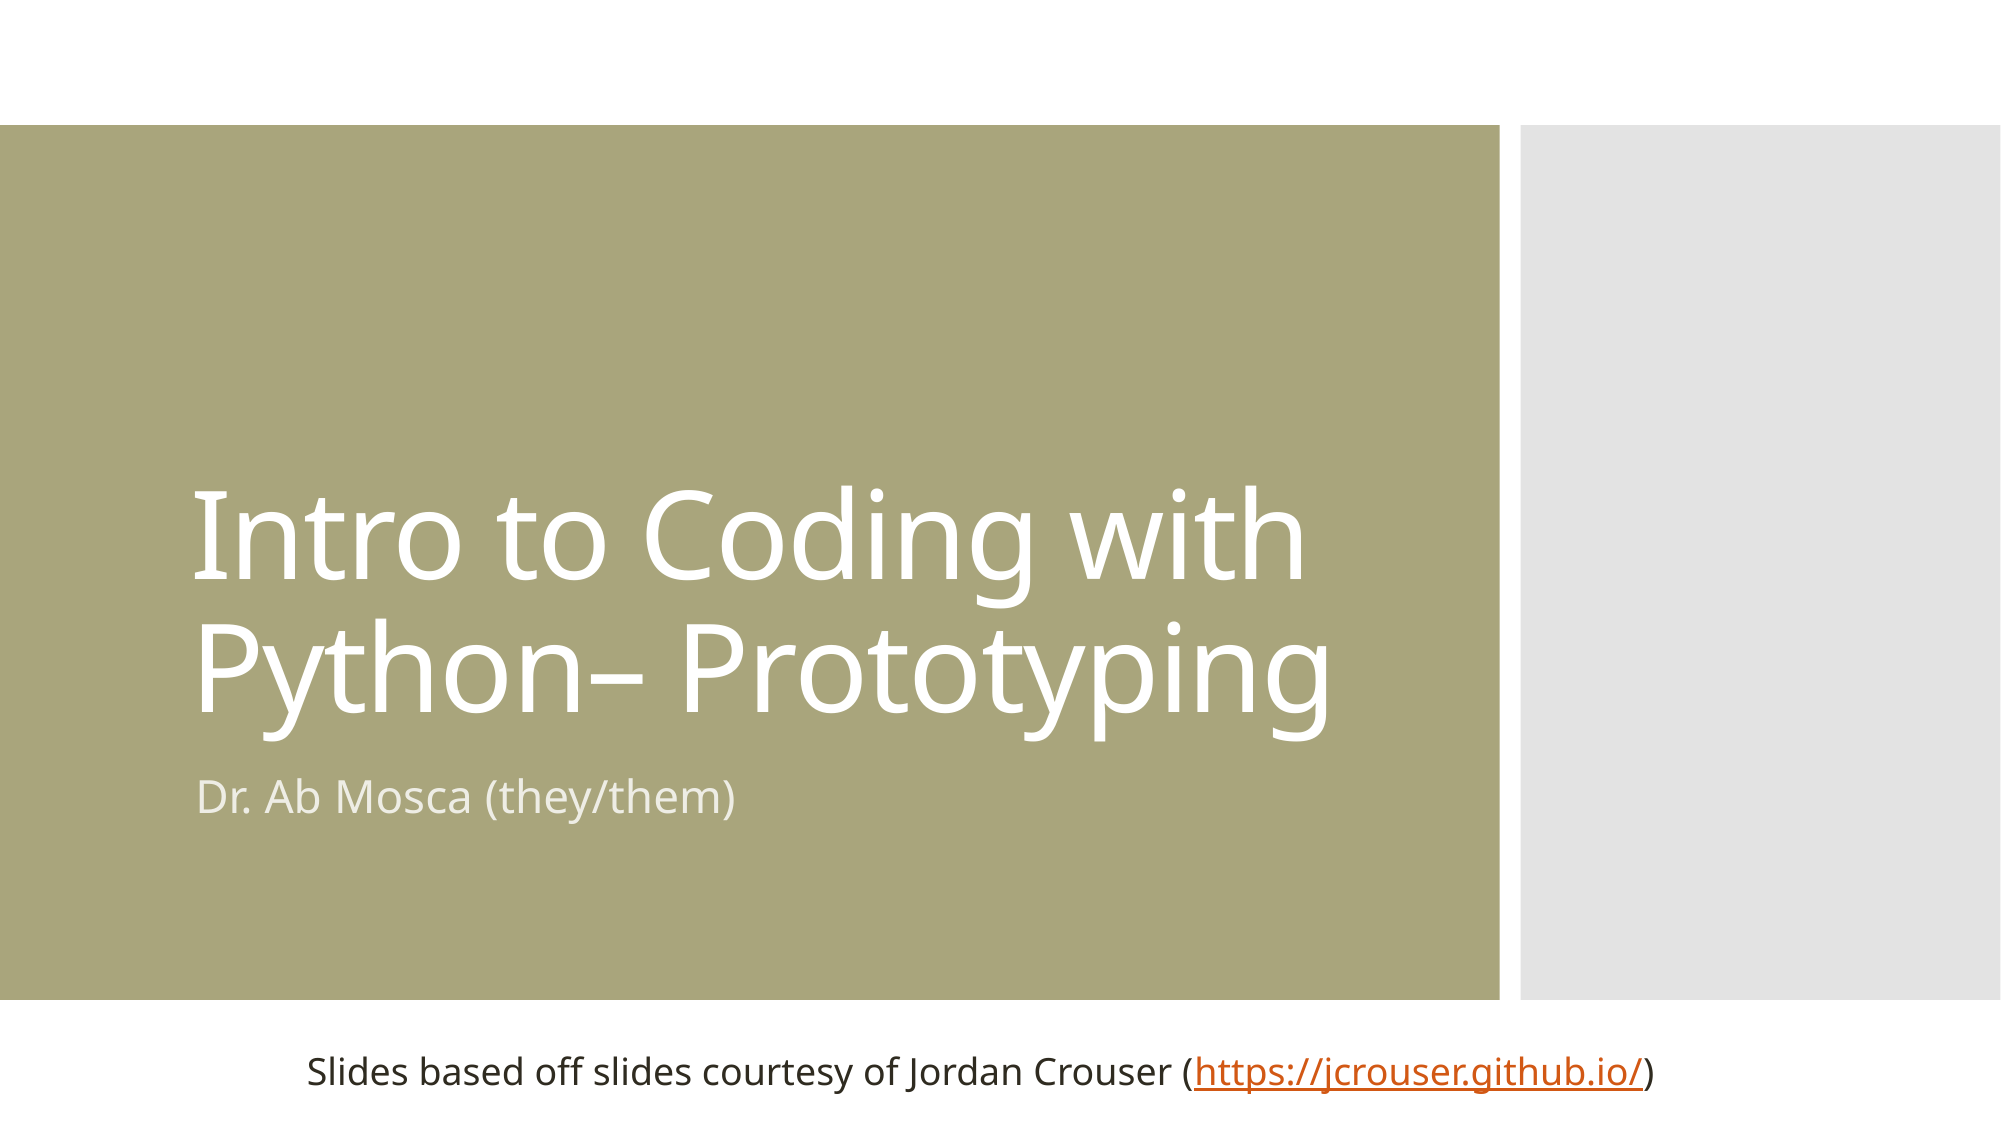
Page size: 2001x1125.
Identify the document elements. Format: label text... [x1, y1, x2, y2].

title Intro to Coding with Python– Prototyping [175, 213, 1376, 747]
subtitle Dr. Ab Mosca (they/them) [180, 766, 1381, 917]
text_box Slides based off slides courtesy of Jordan Crouser (https://jcrouser.github.io/) [292, 1040, 1679, 1107]
